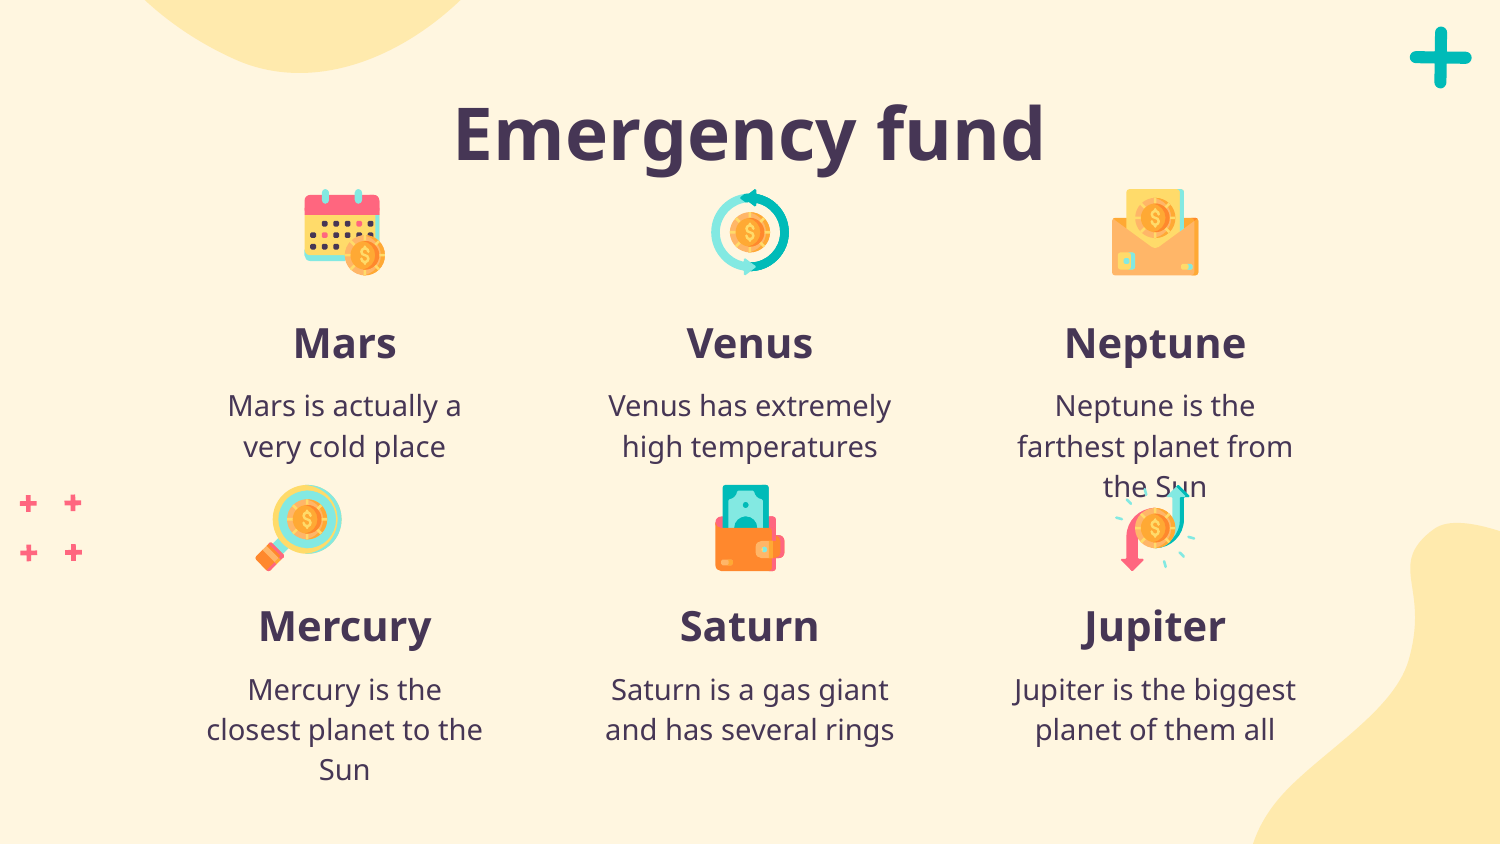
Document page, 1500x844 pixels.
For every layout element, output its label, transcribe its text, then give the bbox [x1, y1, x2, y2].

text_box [1111, 188, 1199, 276]
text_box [715, 484, 785, 572]
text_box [710, 188, 789, 276]
subtitle Saturn [587, 584, 913, 665]
subtitle Venus has extremely high temperatures [587, 382, 913, 472]
subtitle Saturn is a gas giant and has several rings [587, 665, 913, 756]
subtitle Jupiter is the biggest planet of them all [992, 651, 1319, 756]
subtitle Jupiter [992, 584, 1318, 665]
title Emergency fund [118, 72, 1382, 167]
subtitle Mars [182, 290, 508, 382]
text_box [304, 188, 386, 276]
subtitle Neptune is the farthest planet from the Sun [992, 367, 1319, 472]
subtitle Mars is actually a very cold place [181, 367, 508, 472]
subtitle Neptune [992, 290, 1318, 382]
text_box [255, 484, 342, 572]
subtitle Mercury [182, 584, 508, 665]
subtitle Mercury is the closest planet to the Sun [181, 651, 508, 756]
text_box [1114, 484, 1196, 572]
subtitle Venus [587, 290, 913, 382]
